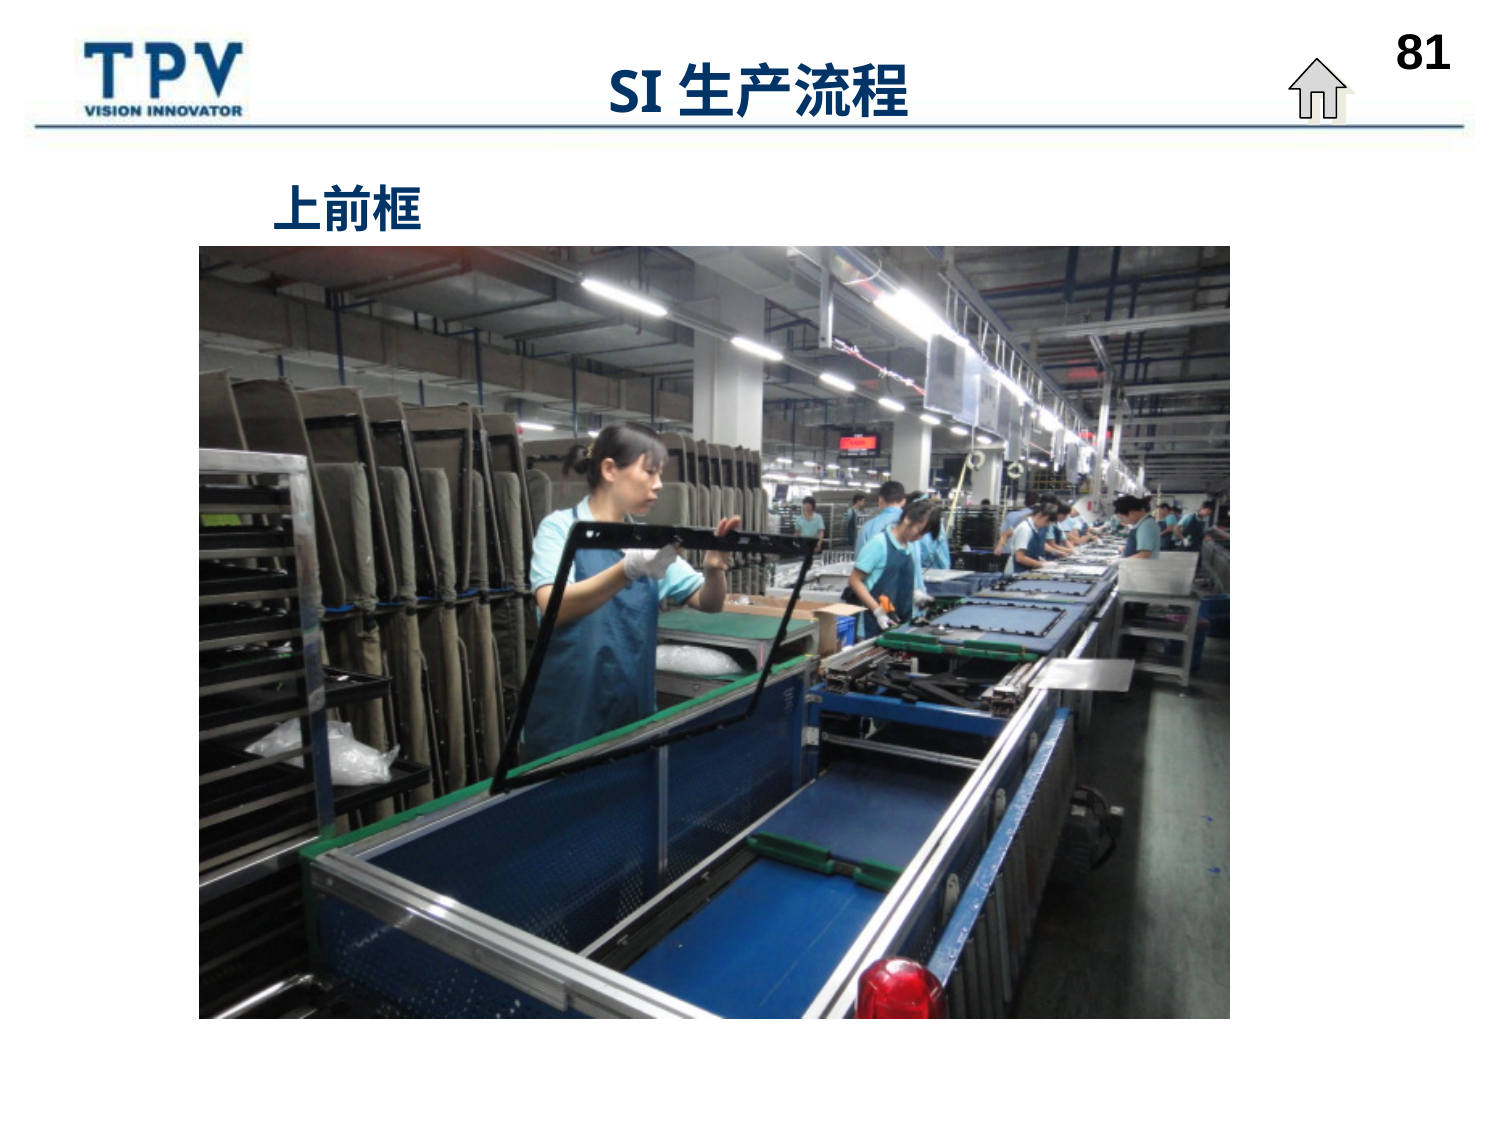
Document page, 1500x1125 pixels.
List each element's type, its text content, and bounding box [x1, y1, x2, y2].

text_box [1288, 58, 1347, 118]
text_box 上前框 [257, 170, 657, 244]
picture [0, 1, 1500, 1124]
text_box SI生产流程 [593, 46, 925, 132]
